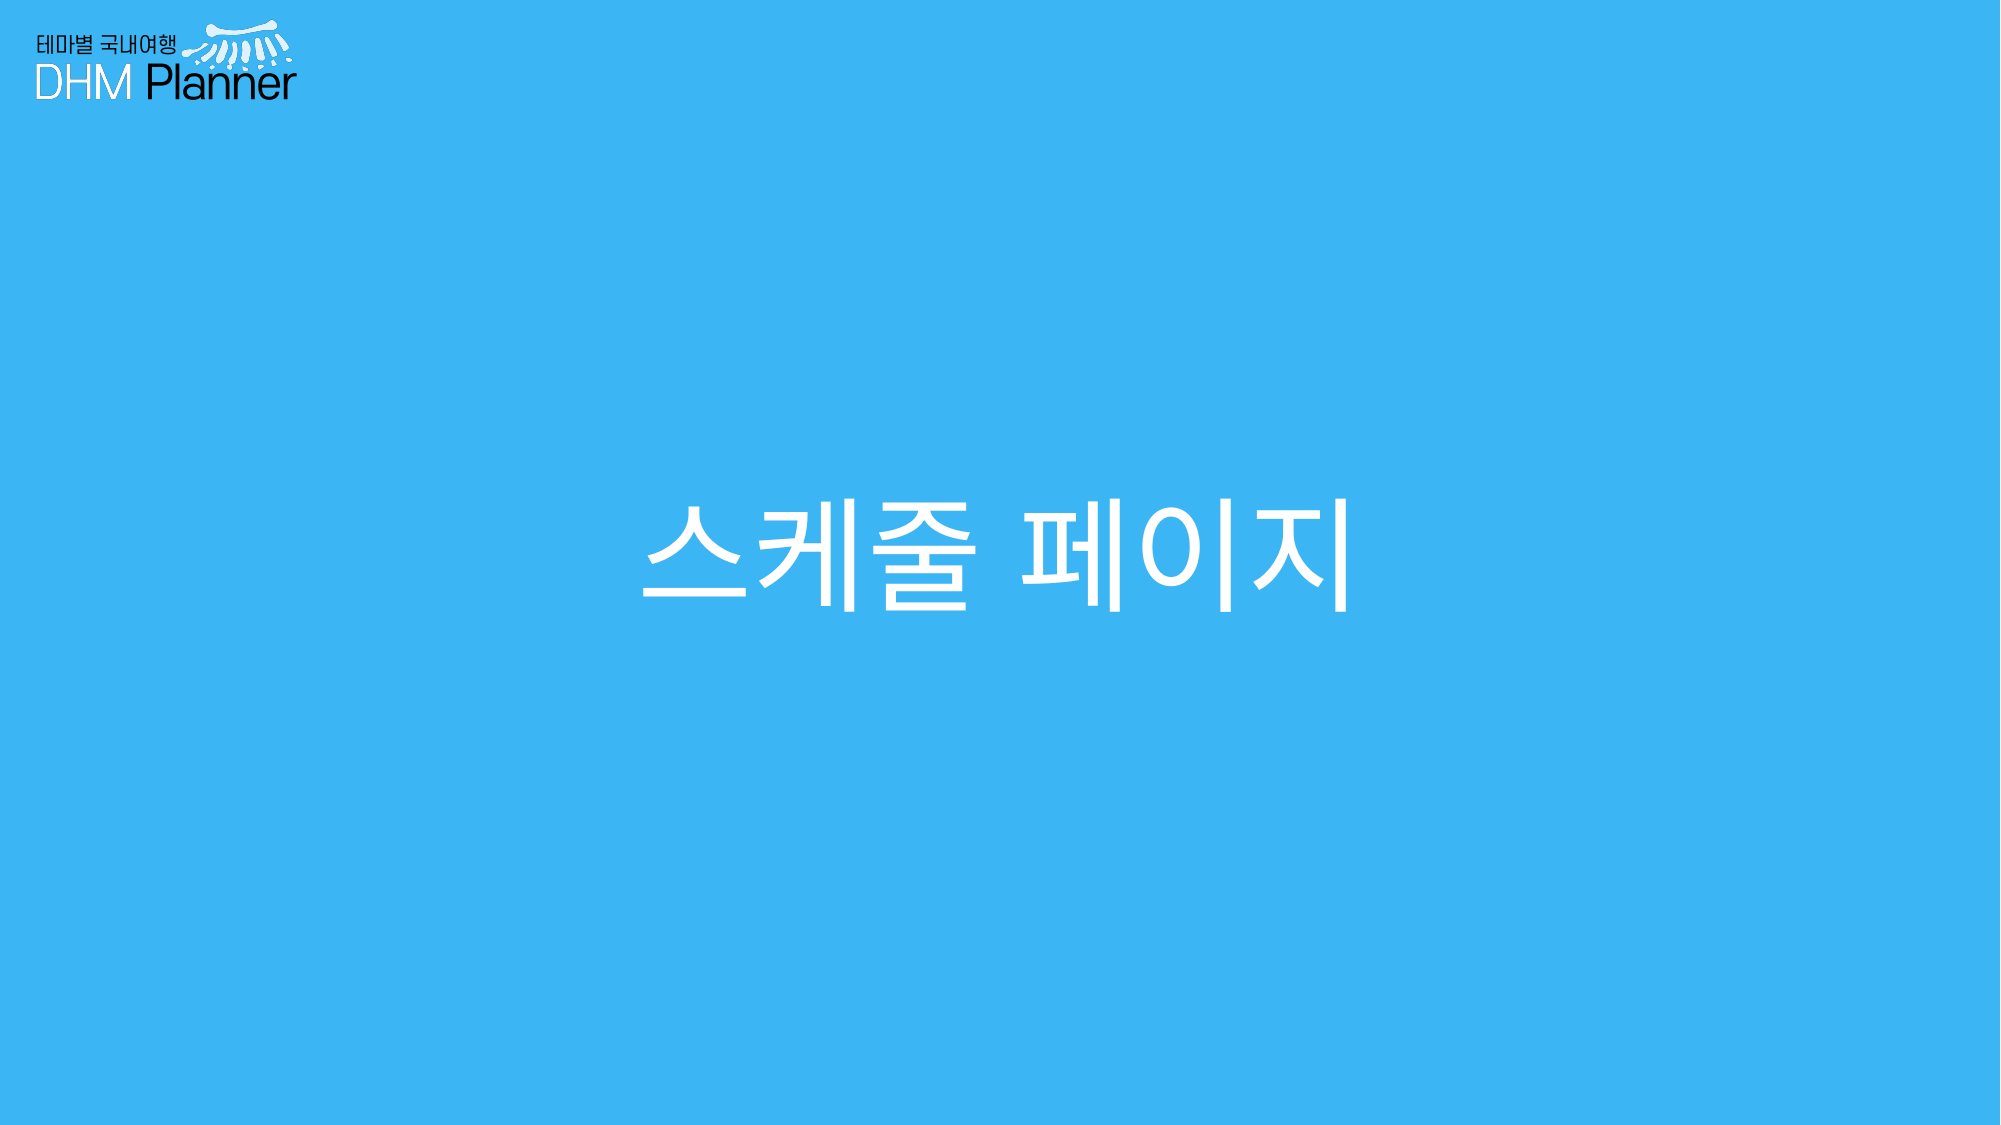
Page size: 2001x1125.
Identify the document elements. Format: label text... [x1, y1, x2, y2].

title 스케줄 페이지 [613, 419, 1387, 706]
picture [31, 13, 299, 121]
